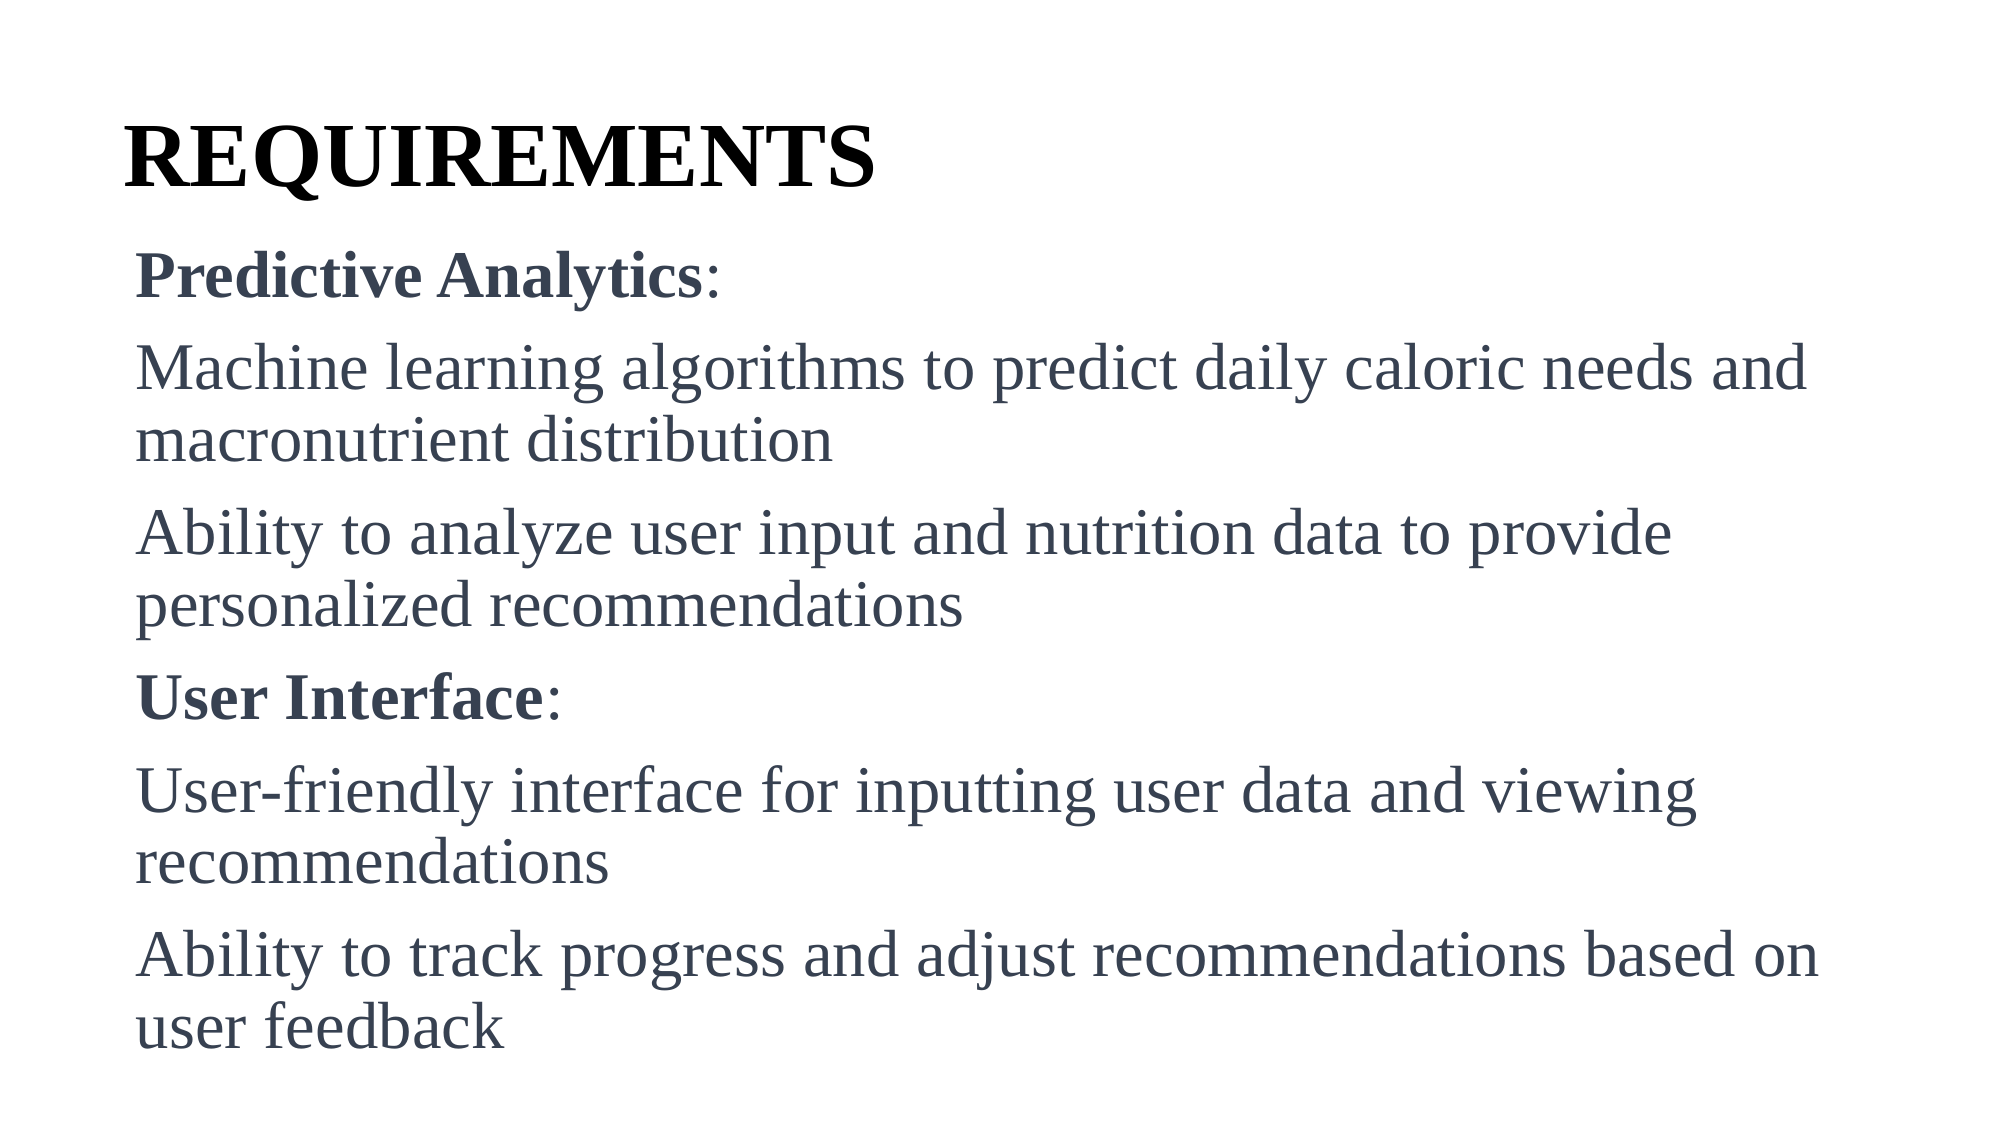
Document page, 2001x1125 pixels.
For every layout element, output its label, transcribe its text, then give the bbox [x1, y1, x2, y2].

list Predictive Analytics: Machine learning algorithms to predict daily caloric needs and macronutrient distribution Ability to analyze user input and nutrition data to provide personalized recommendations User Interface: User-friendly interface for inputting user data and viewing recommendations Ability to track progress and adjust recommendations based on user feedback [120, 232, 1846, 1066]
title REQUIREMENTS [108, 48, 1834, 266]
